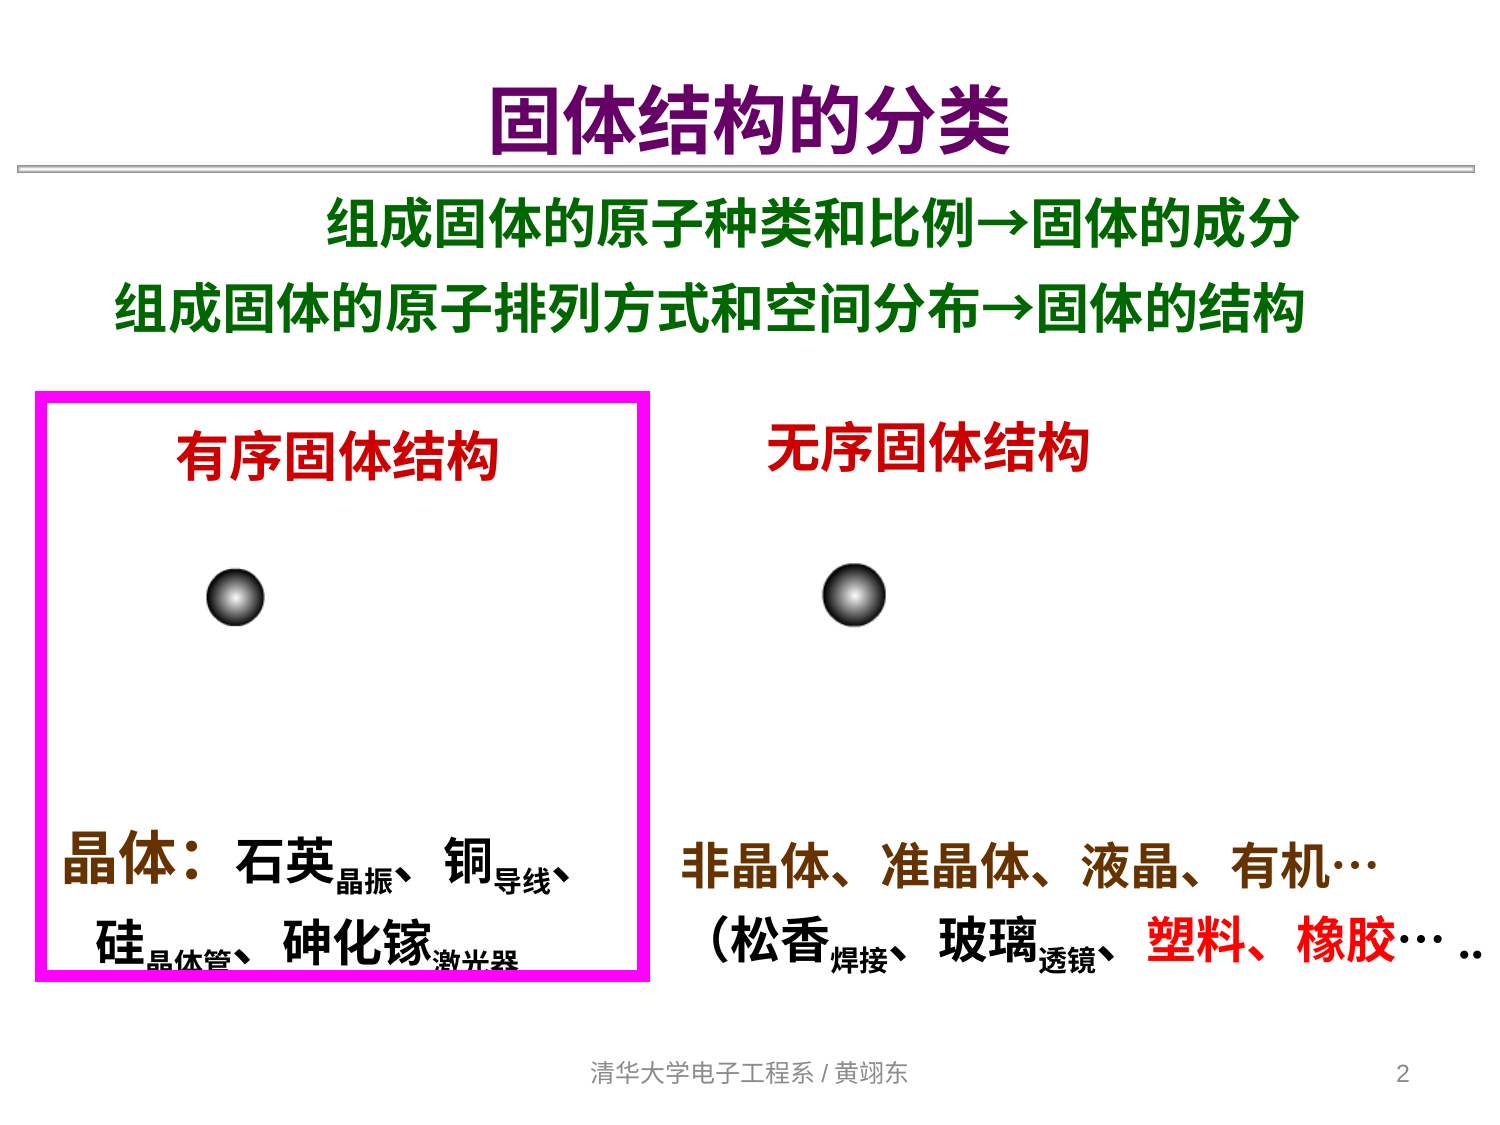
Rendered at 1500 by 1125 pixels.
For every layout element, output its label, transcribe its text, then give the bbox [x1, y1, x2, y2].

picture [737, 491, 1152, 906]
picture [135, 503, 514, 882]
text_box 组成固体的原子种类和比例→固体的成分 [310, 181, 1317, 262]
slide_number 2 [1074, 1042, 1425, 1103]
text_box [41, 397, 644, 977]
text_box [17, 165, 1475, 173]
text_box 晶体：石英晶振、铜导线、 硅晶体管、砷化镓激光器 [45, 977, 617, 988]
text_box 固体结构的分类 [472, 66, 1028, 172]
text_box 无序固体结构 [751, 405, 1107, 486]
text_box 非晶体、准晶体、液晶、有机… （松香焊接、玻璃透镜、塑料、橡胶….. [665, 815, 1499, 985]
footer 清华大学电子工程系/黄翊东 [512, 1042, 988, 1103]
text_box 组成固体的原子排列方式和空间分布→固体的结构 [99, 267, 1335, 347]
